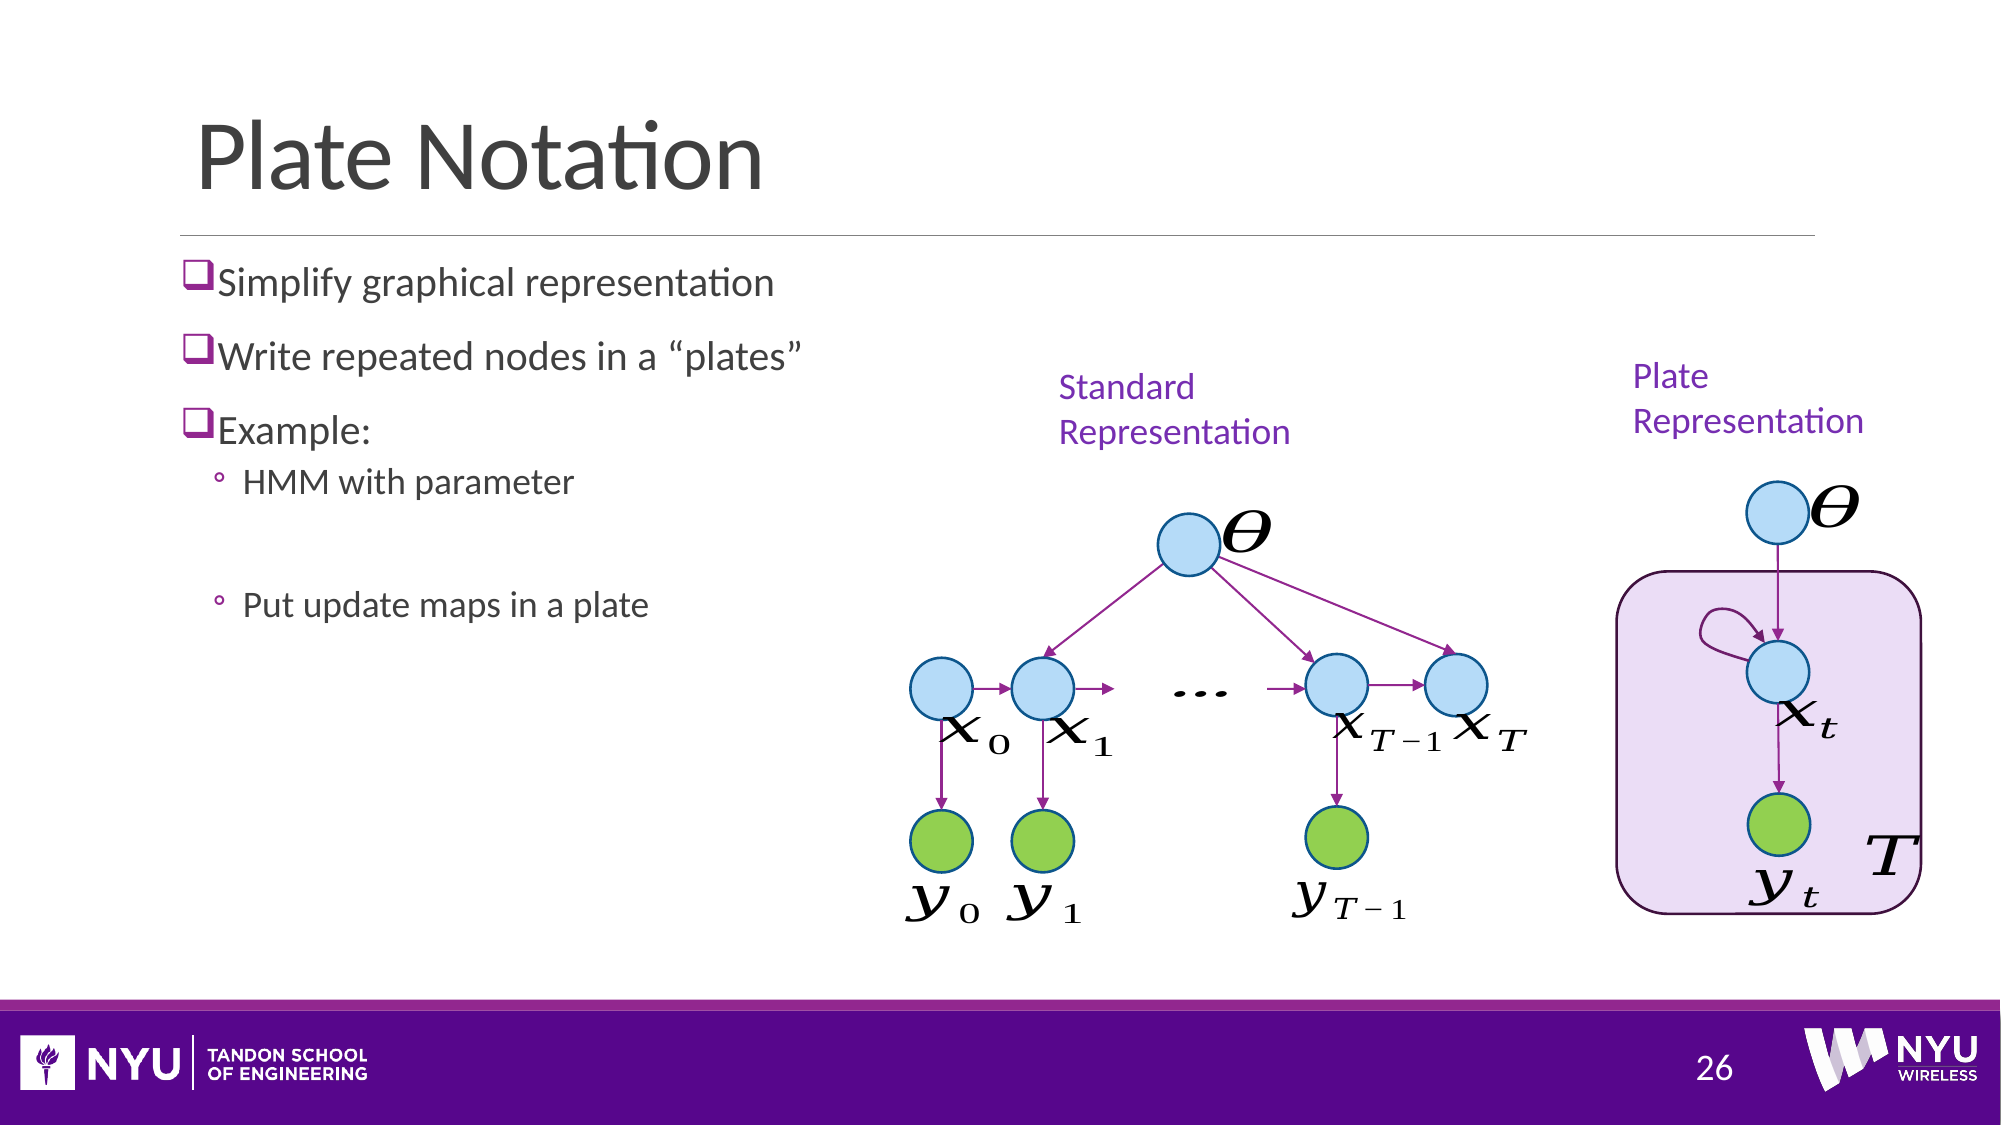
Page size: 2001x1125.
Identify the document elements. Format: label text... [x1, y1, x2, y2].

title Plate Notation [180, 47, 1830, 218]
text_box [909, 656, 974, 722]
slide_number 26 [1533, 1035, 1749, 1096]
text_box [1304, 663, 1370, 718]
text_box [1181, 541, 1457, 655]
text_box [1424, 654, 1489, 718]
text_box Standard Representation [1044, 354, 1307, 459]
text_box [909, 809, 974, 874]
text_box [1042, 541, 1180, 659]
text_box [1616, 478, 1927, 915]
text_box [1157, 512, 1221, 538]
text_box [1010, 656, 1076, 722]
text_box Plate Representation [1618, 343, 1881, 449]
text_box [1010, 809, 1076, 874]
text_box [1304, 805, 1370, 870]
